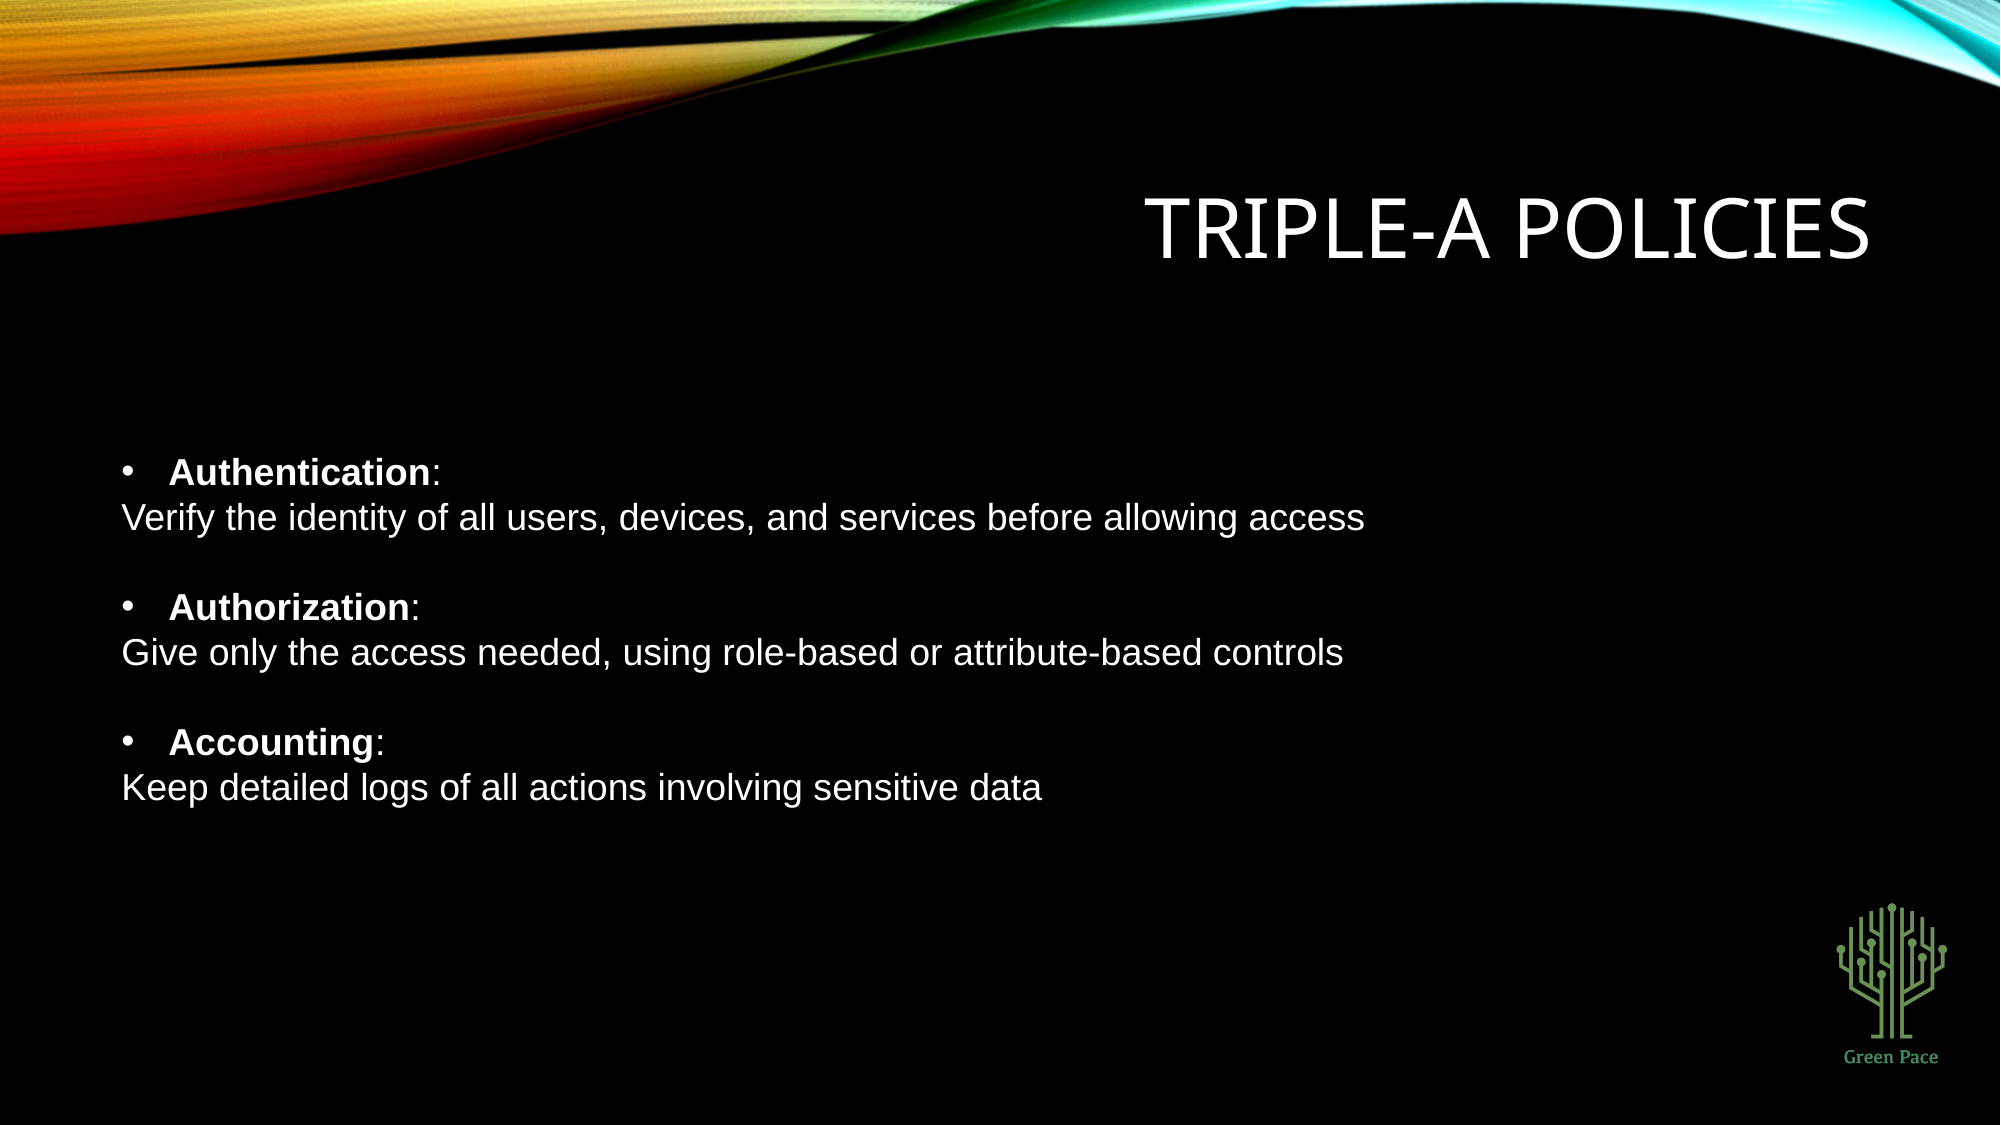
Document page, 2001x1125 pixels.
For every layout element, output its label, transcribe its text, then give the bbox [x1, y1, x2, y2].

title TRIPLE-A POLICIES [474, 125, 1888, 338]
picture [1817, 892, 1964, 1082]
picture [0, 0, 2000, 237]
text_box Authentication: Verify the identity of all users, devices, and services before allowing access Authorization: Give only the access needed, using role-based or attribute-based controls Accounting: Keep detailed logs of all actions involving sensitive data [106, 440, 1381, 816]
